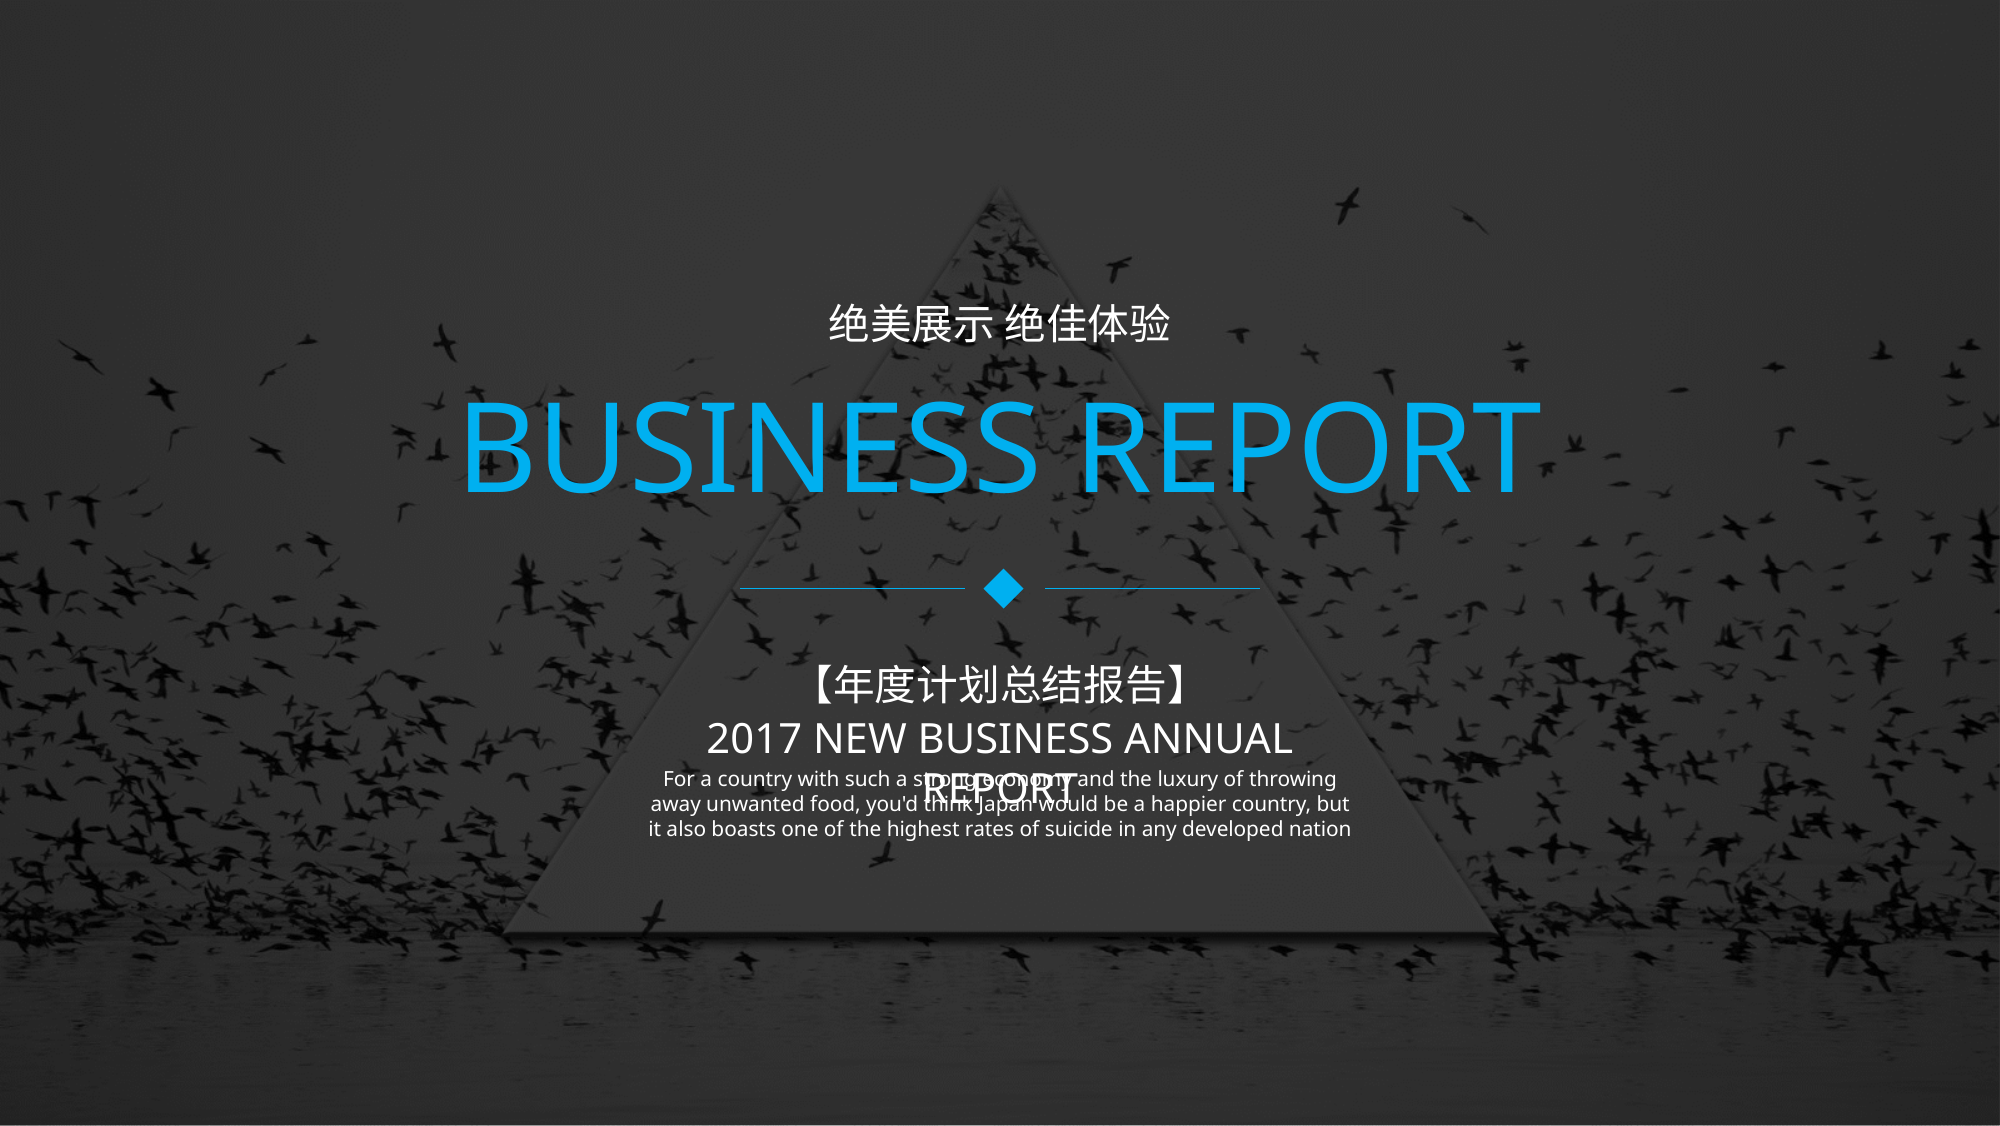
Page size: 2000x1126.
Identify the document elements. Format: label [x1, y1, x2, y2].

text_box [739, 574, 1261, 603]
picture [0, 0, 2000, 1126]
